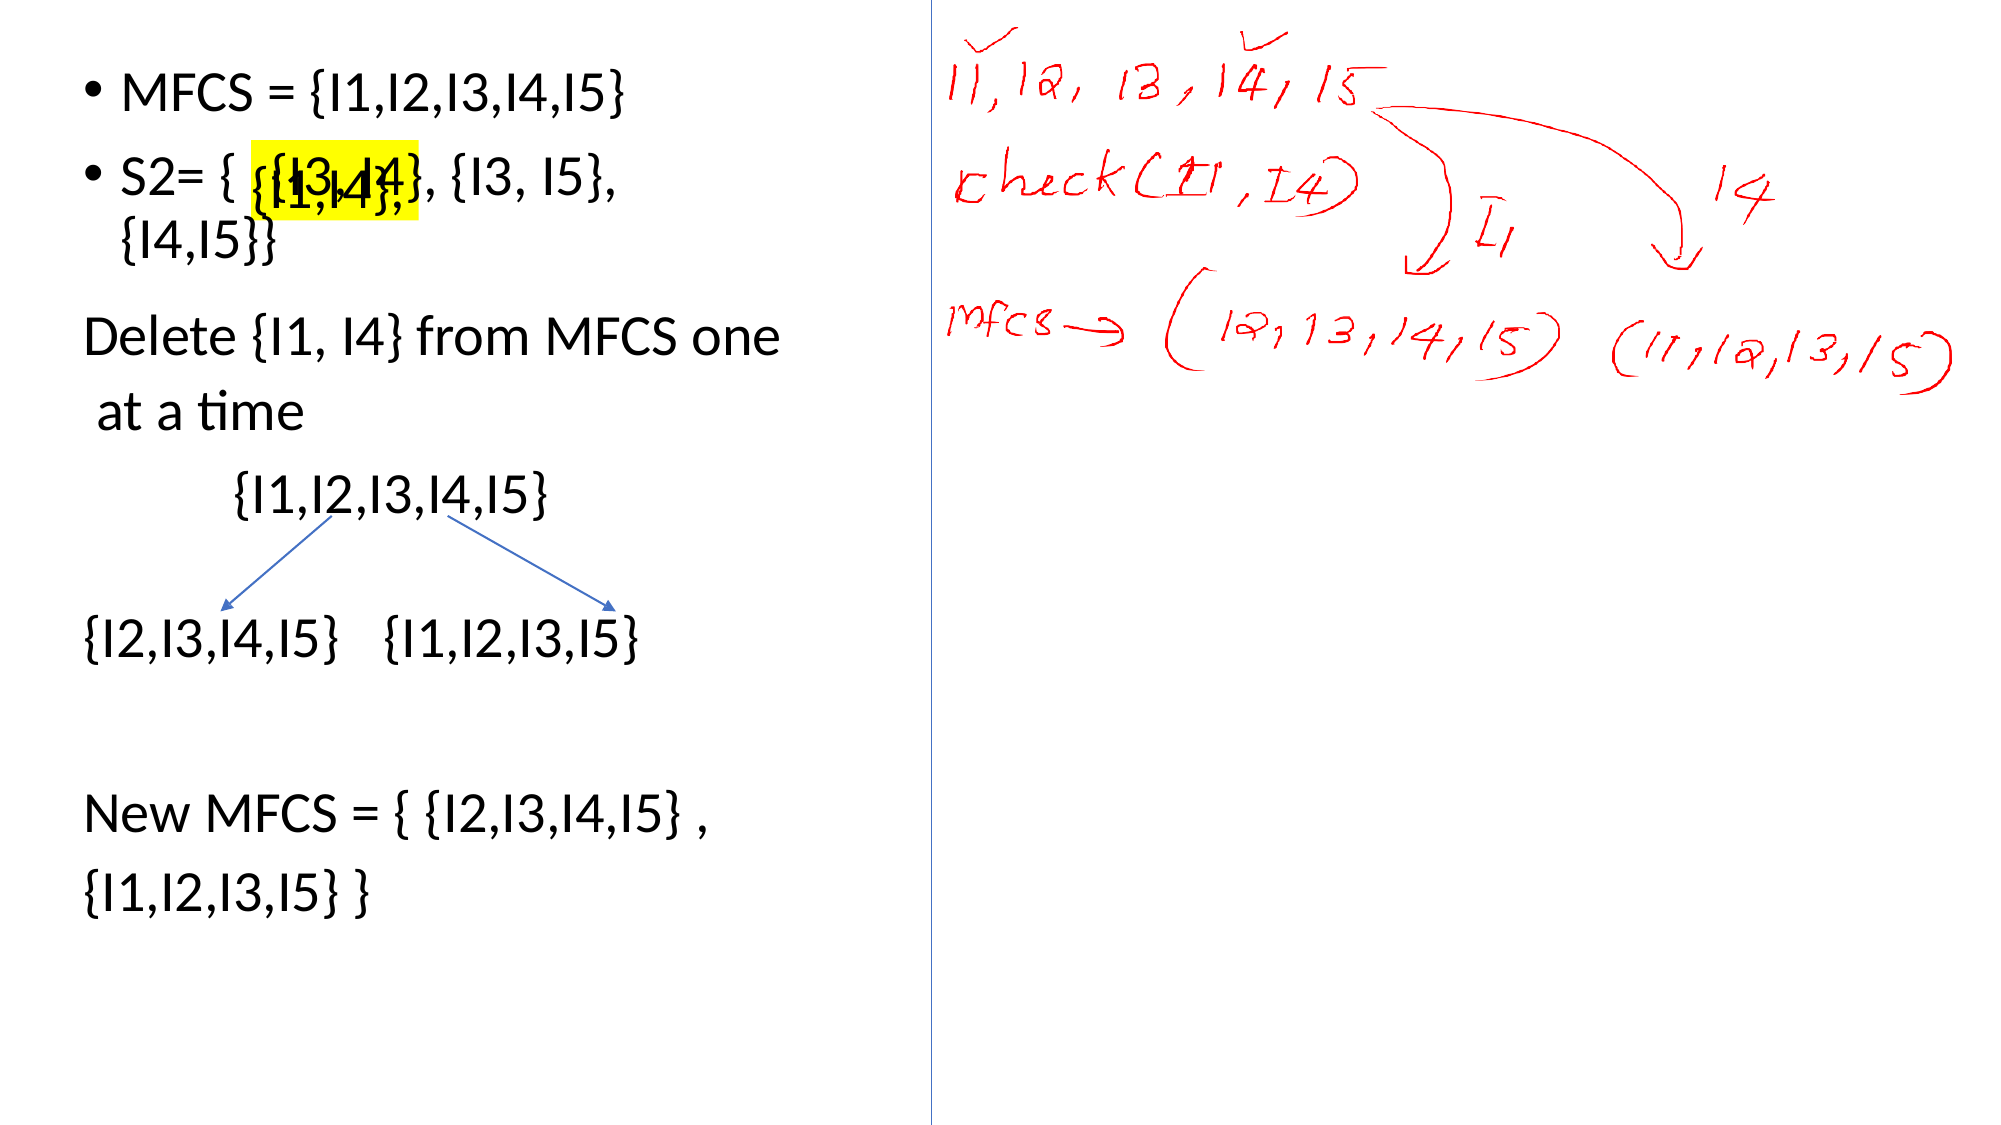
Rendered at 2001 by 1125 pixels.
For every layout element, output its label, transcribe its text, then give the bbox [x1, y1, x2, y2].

picture [1119, 63, 1159, 100]
picture [1474, 312, 1560, 382]
text_box {I4,I5}} Delete {I1, I4} from MFCS one at a time {I1,I2,I3,I4,I5} [81, 184, 785, 525]
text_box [1165, 267, 1282, 371]
picture [1612, 319, 1703, 377]
picture [1039, 64, 1080, 104]
picture [954, 170, 987, 203]
picture [1328, 316, 1375, 357]
picture [949, 64, 957, 100]
picture [1001, 146, 1125, 196]
picture [1715, 165, 1775, 226]
picture [1859, 330, 1953, 395]
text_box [1264, 64, 1703, 276]
picture [963, 27, 1026, 113]
text_box {I2,I3,I4,I5} {I1,I2,I3,I5} New MFCS = { {I2,I3,I4,I5} , {I1,I2,I3,I5} } [81, 596, 772, 923]
text_box [220, 515, 333, 612]
picture [1391, 316, 1463, 363]
text_box S2= { {I3, I4}, {I3, I5}, [81, 135, 769, 184]
picture [1240, 31, 1288, 52]
picture [1218, 63, 1226, 97]
picture [1236, 193, 1250, 207]
text_box [447, 515, 616, 612]
picture [1175, 85, 1193, 106]
picture [1135, 151, 1222, 198]
picture [947, 300, 1052, 337]
picture [1063, 316, 1124, 347]
picture [1714, 333, 1777, 380]
picture [1786, 330, 1848, 375]
picture [1238, 64, 1264, 110]
picture [1306, 313, 1316, 345]
text_box MFCS = {I1,I2,I3,I4,I5} [81, 51, 628, 124]
